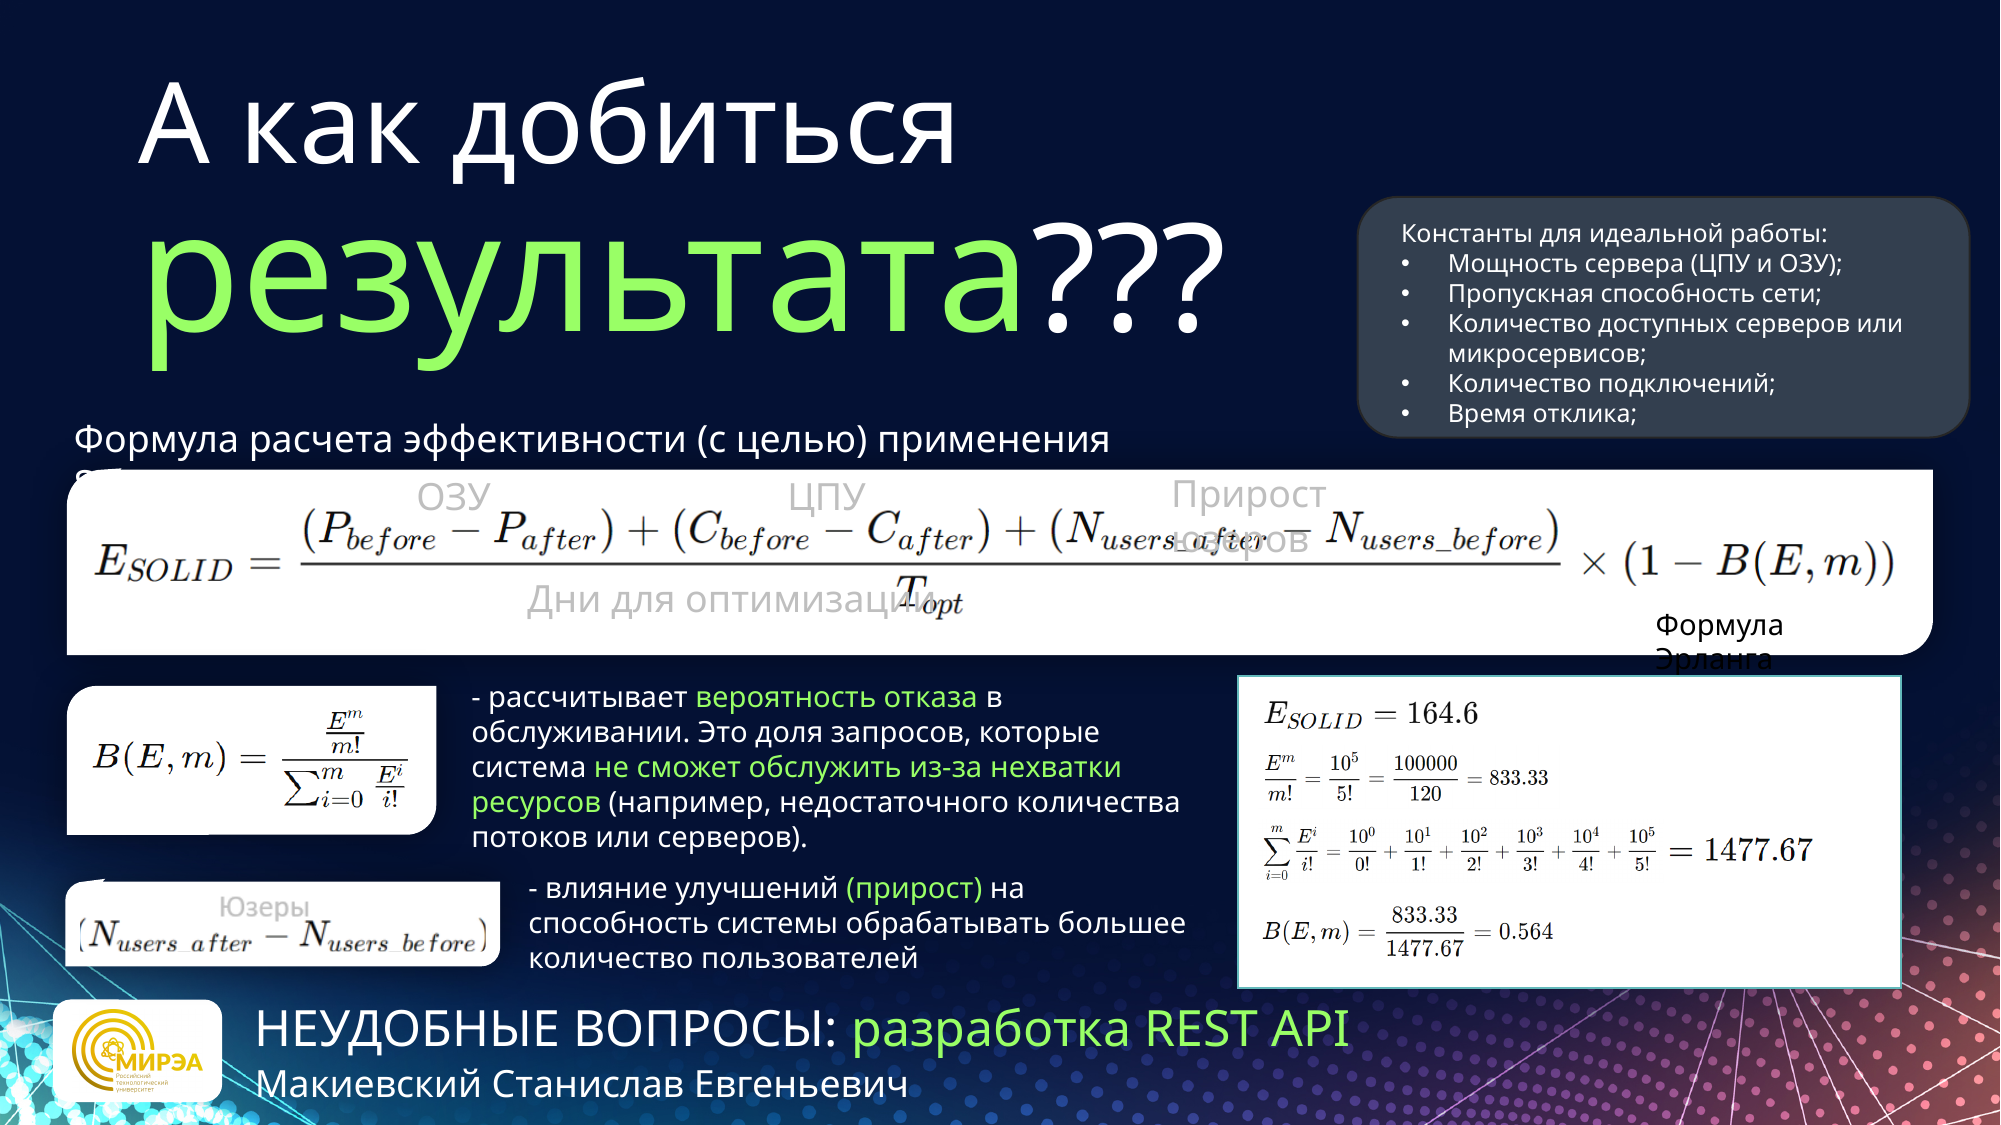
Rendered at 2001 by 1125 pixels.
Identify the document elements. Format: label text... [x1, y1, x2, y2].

text_box - влияние улучшений (прирост) на способность системы обрабатывать большее количество пользователей [513, 861, 1211, 982]
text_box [1237, 676, 1902, 988]
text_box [74, 462, 1926, 648]
picture [0, 0, 2000, 1125]
text_box - рассчитывает вероятность отказа в обслуживании. Это доля запросов, которые система не сможет обслужить из-за нехватки ресурсов (например, недостаточного количества потоков или серверов). [456, 670, 1222, 861]
text_box Формула Эрланга [1640, 648, 1902, 675]
title А как добиться результата??? [123, 181, 1849, 252]
text_box Константы для идеальной работы: Мощность сервера (ЦПУ и ОЗУ); Пропускная способность сети; Количество доступных серверов или микросервисов; Количество подключений; Время отклика; [1386, 210, 2000, 435]
text_box Формула расчета эффективности (с целью) применения SOLID: [59, 407, 1132, 513]
text_box [1356, 195, 1961, 439]
